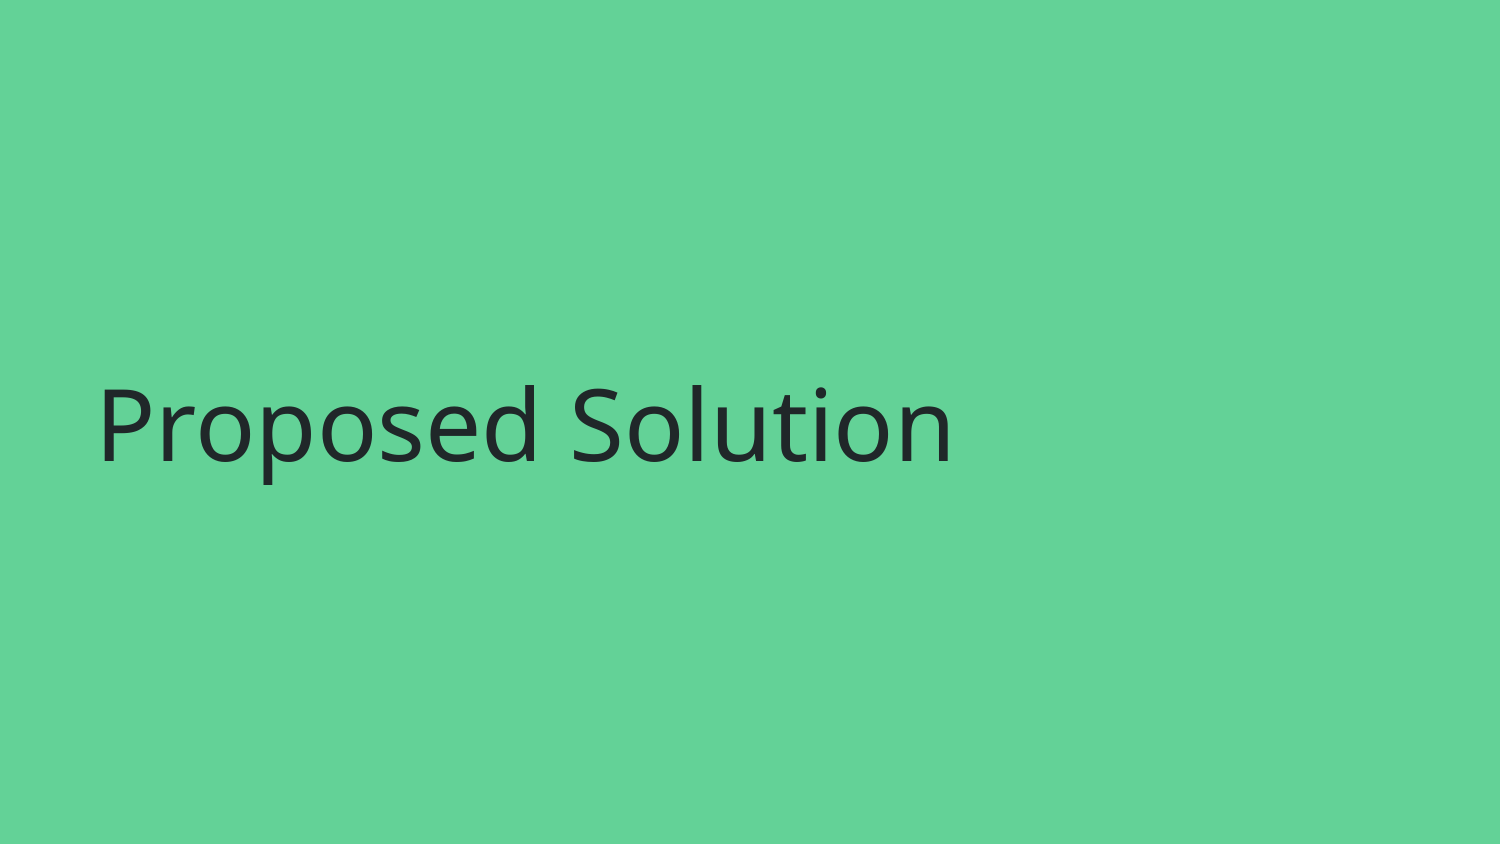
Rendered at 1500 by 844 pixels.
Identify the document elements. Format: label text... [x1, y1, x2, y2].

title Proposed Solution [80, 86, 1032, 758]
